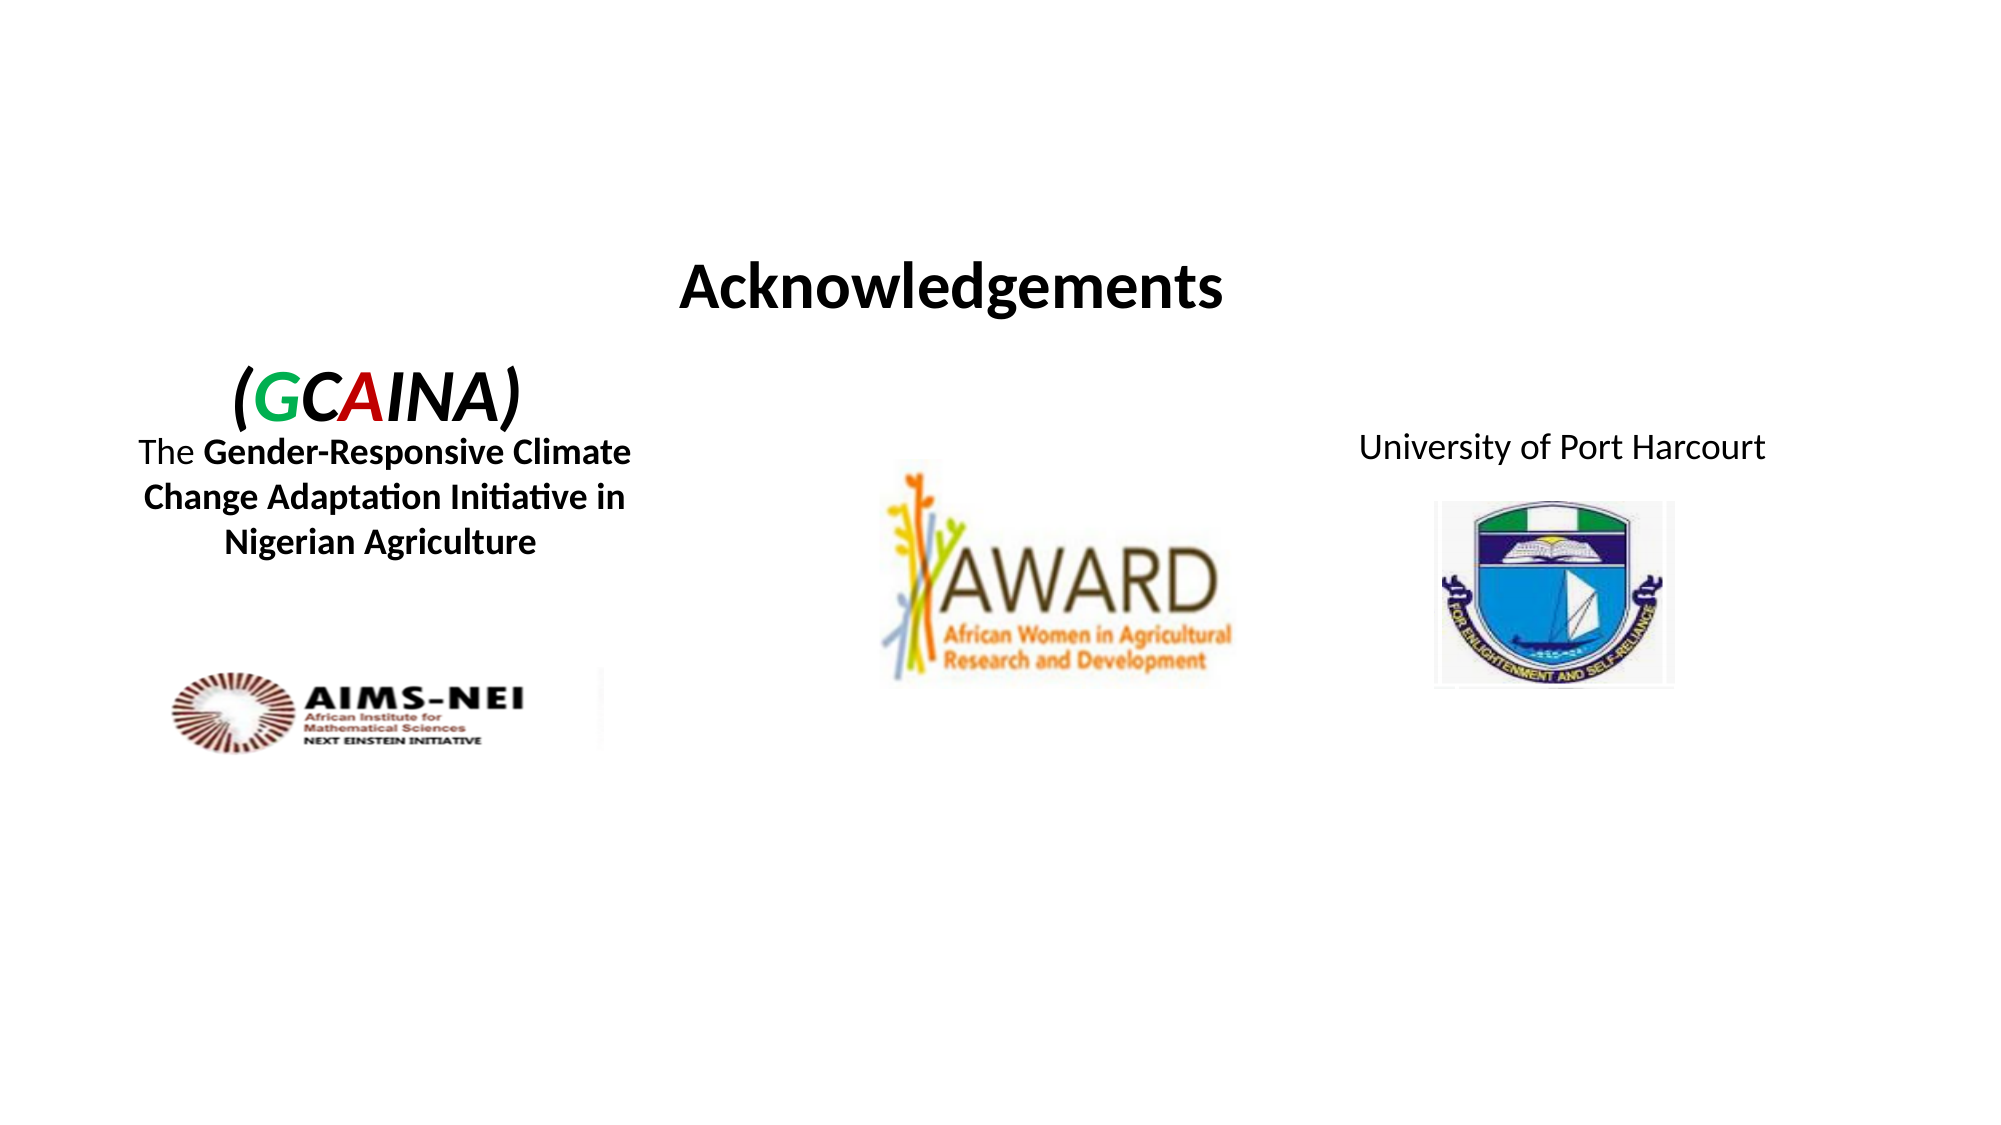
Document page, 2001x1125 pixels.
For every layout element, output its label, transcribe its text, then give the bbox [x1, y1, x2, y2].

text_box The Gender-Responsive Climate Change Adaptation Initiative in Nigerian Agriculture [90, 419, 680, 570]
text_box University of Port Harcourt [1344, 414, 1844, 474]
text_box Acknowledgements [459, 234, 1445, 330]
picture [135, 654, 604, 763]
picture [1434, 495, 1675, 690]
text_box (GCAINA) [167, 338, 603, 444]
picture [871, 459, 1260, 690]
